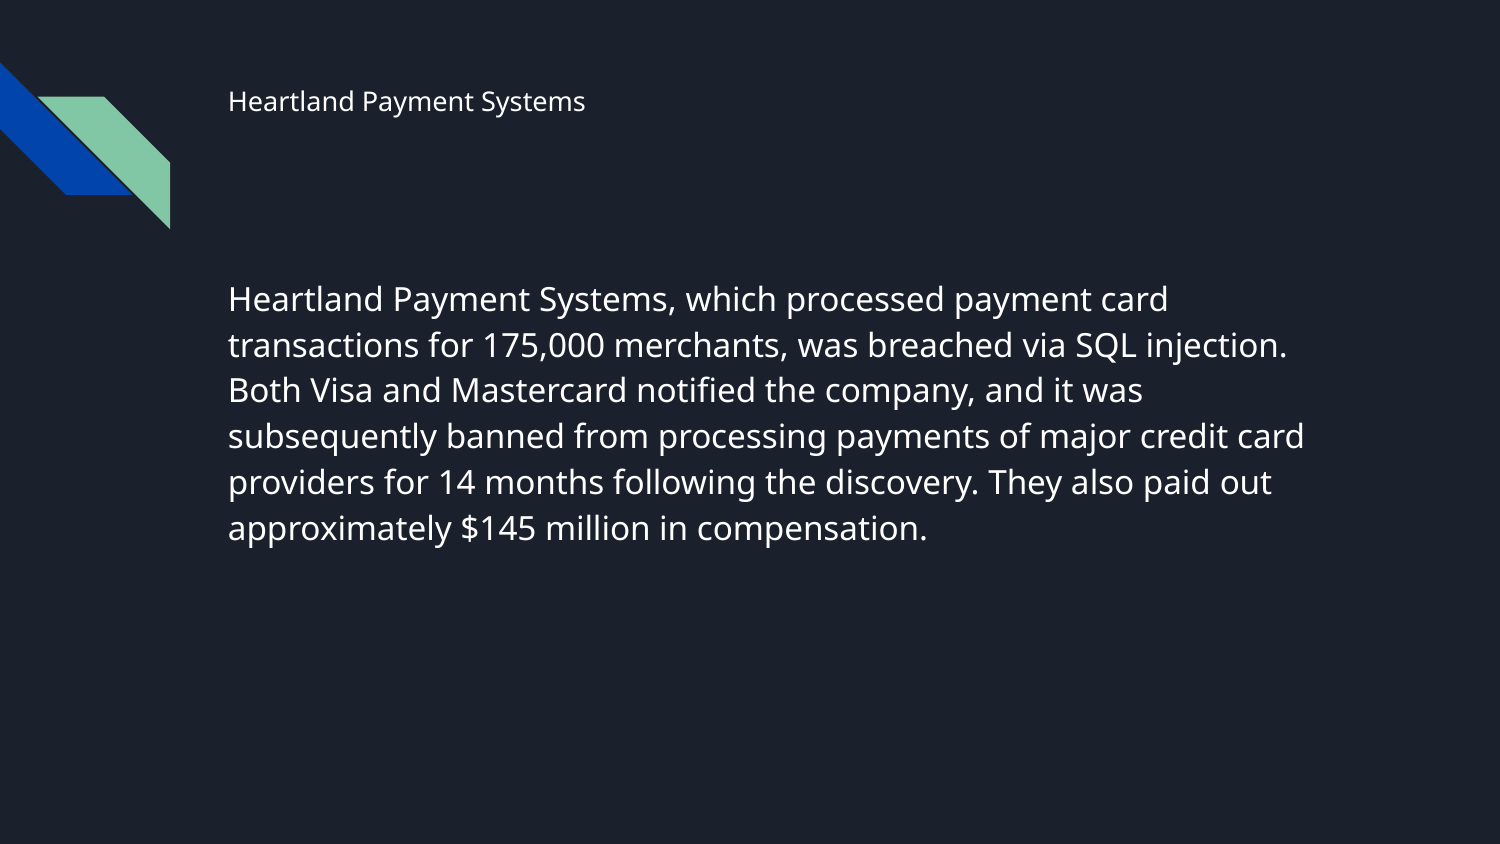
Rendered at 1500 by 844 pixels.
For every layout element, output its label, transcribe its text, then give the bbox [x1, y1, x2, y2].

title Heartland Payment Systems [212, 64, 1368, 215]
list Heartland Payment Systems, which processed payment card transactions for 175,000 merchants, was breached via SQL injection. Both Visa and Mastercard notified the company, and it was subsequently banned from processing payments of major credit card providers for 14 months following the discovery. They also paid out approximately $145 million in compensation. [212, 257, 1368, 735]
